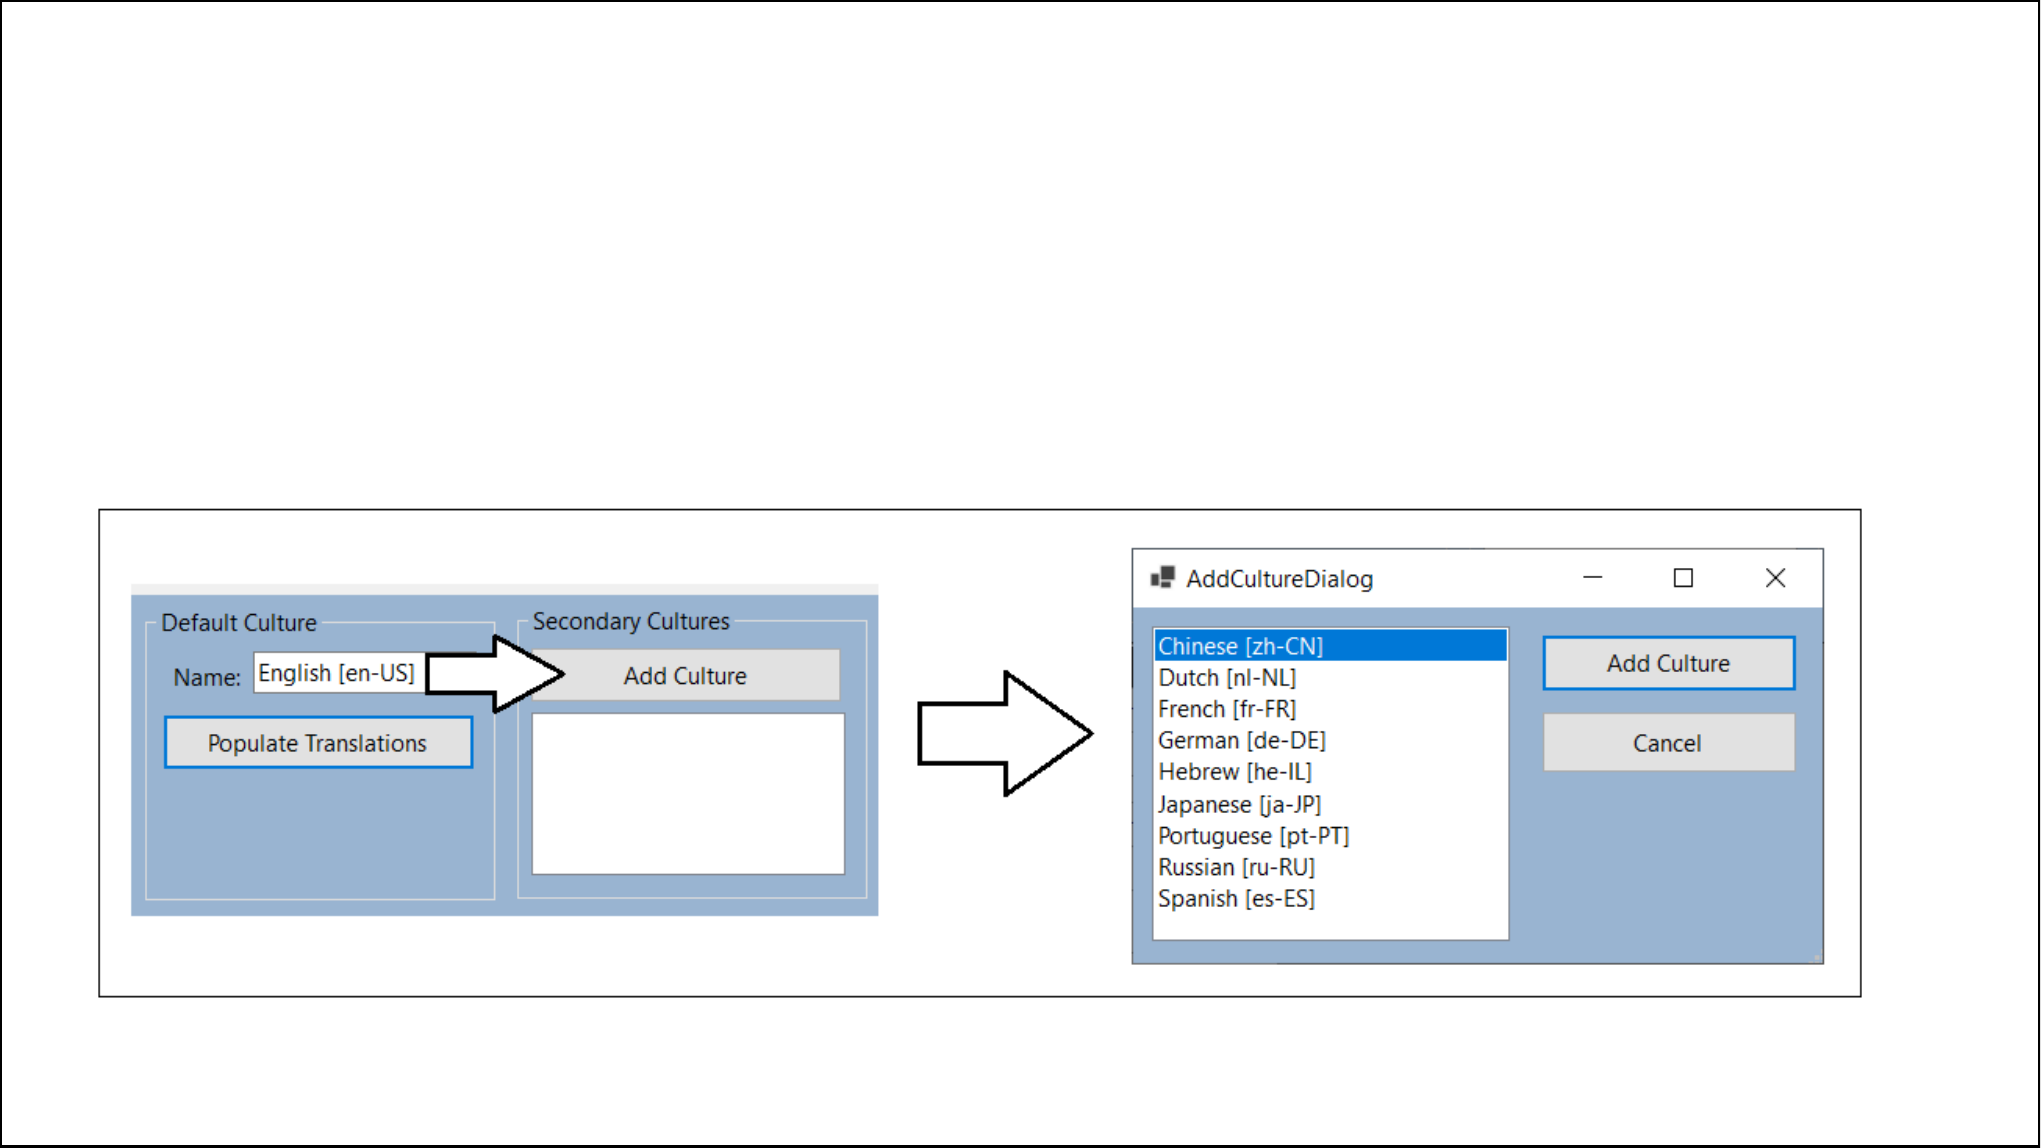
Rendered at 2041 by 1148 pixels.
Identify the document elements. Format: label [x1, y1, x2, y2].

picture [83, 495, 1876, 1015]
